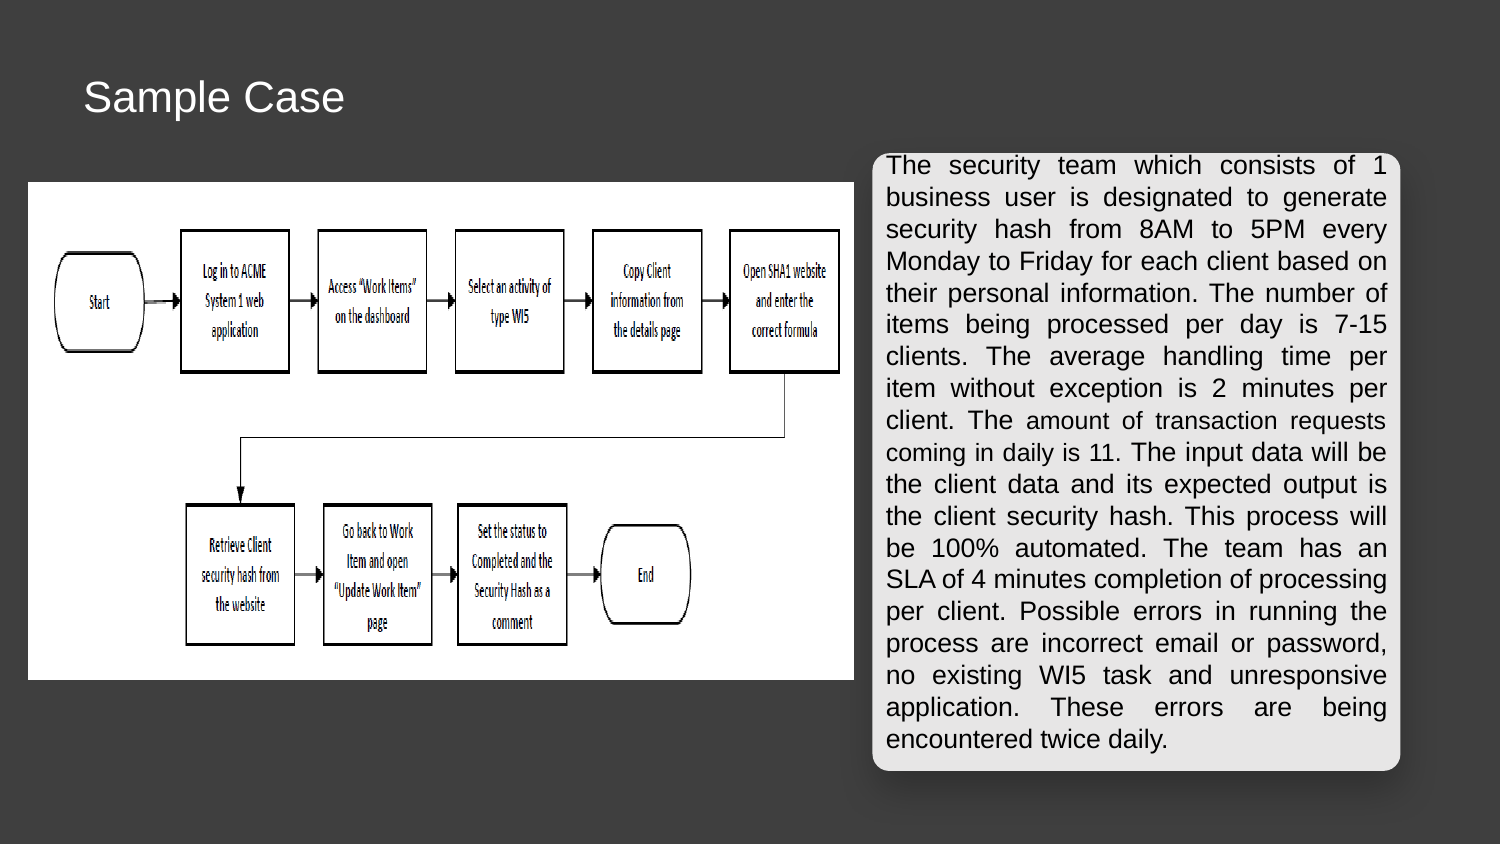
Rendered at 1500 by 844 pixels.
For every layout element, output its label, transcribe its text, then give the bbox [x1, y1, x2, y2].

picture [28, 181, 854, 680]
text_box The security team which consists of 1 business user is designated to generate security hash from 8AM to 5PM every Monday to Friday for each client based on their personal information. The number of items being processed per day is 7-15 clients. The average handling time per item without exception is 2 minutes per client. The amount of transaction requests coming in daily is 11. The input data will be the client data and its expected output is the client security hash. This process will be 100% automated. The team has an SLA of 4 minutes completion of processing per client. Possible errors in running the process are incorrect email or password, no existing WI5 task and unresponsive application. These errors are being encountered twice daily. [872, 153, 1401, 771]
text_box Sample Case [68, 61, 1117, 156]
